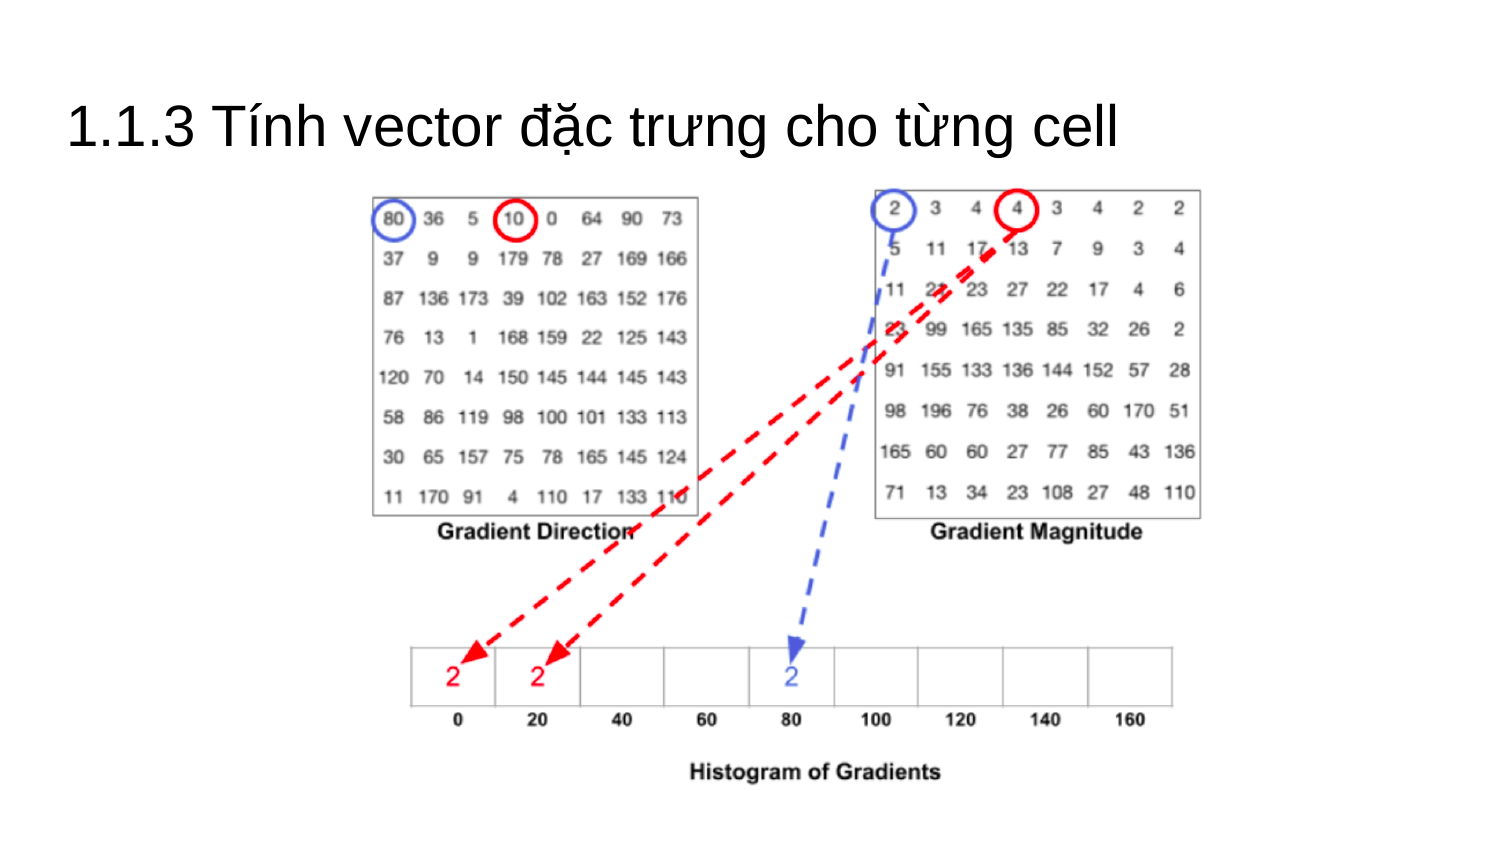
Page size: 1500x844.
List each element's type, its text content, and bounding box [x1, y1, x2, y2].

title 1.1.3 Tính vector đặc trưng cho từng cell [51, 72, 1449, 167]
picture [329, 166, 1270, 794]
